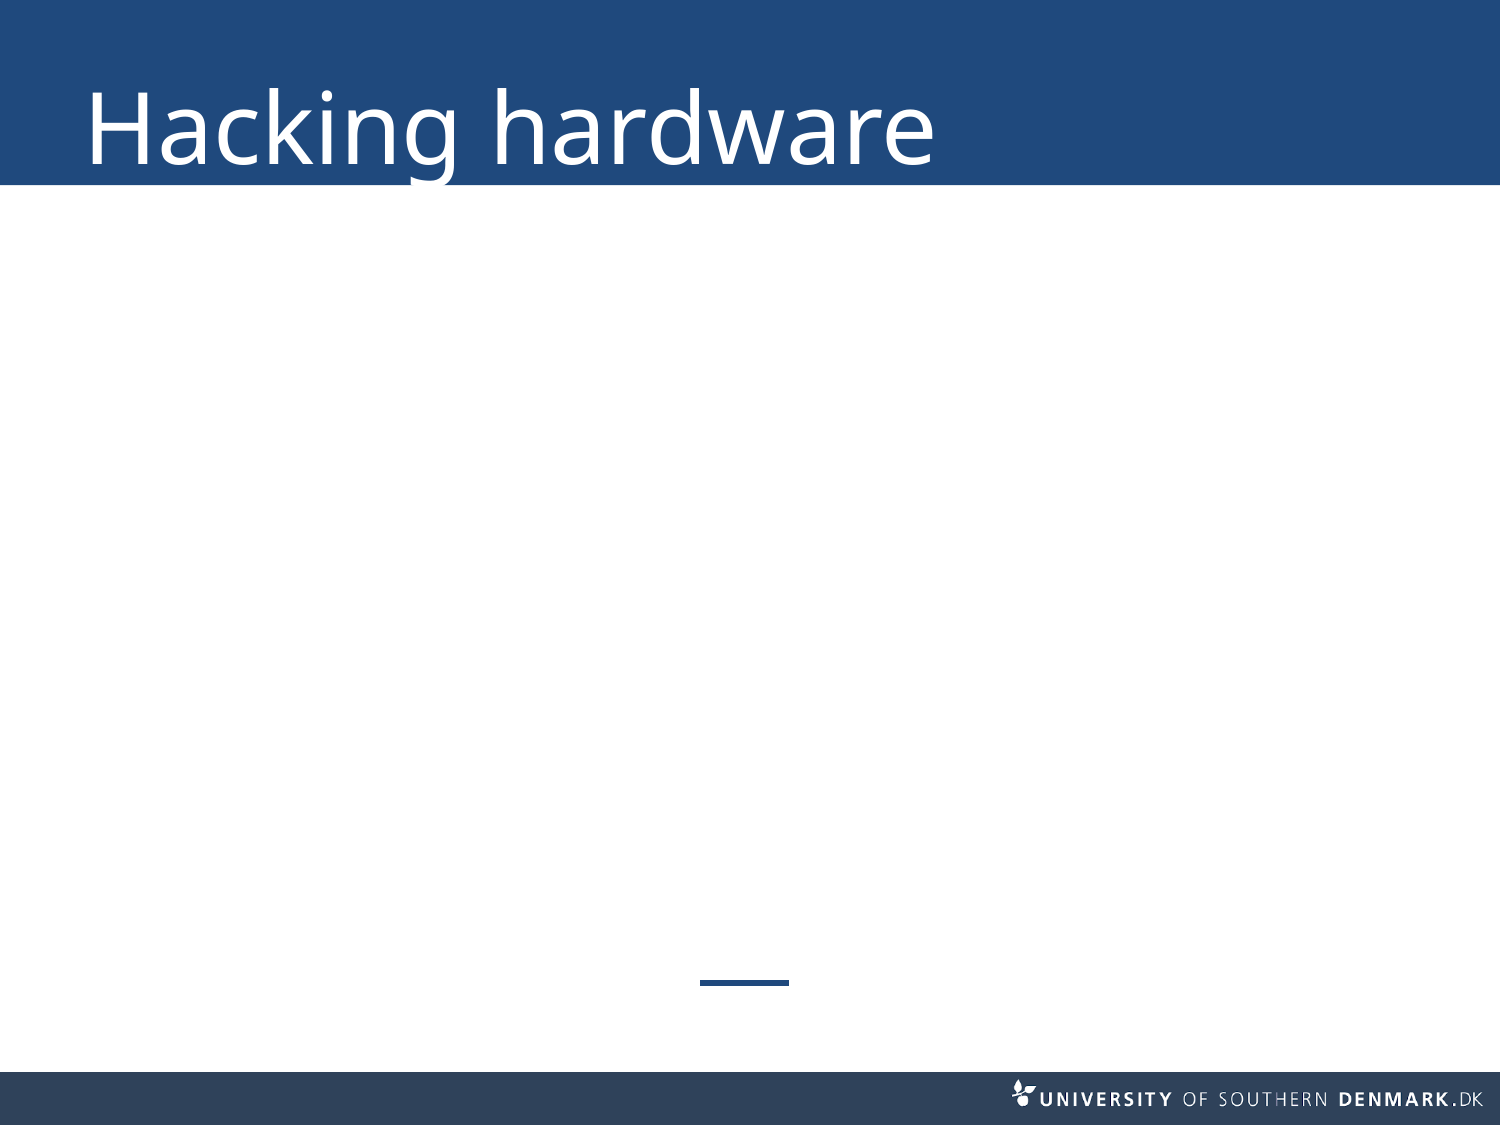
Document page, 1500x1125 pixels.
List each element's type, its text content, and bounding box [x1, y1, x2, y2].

picture [0, 1072, 1500, 1125]
title Hacking hardware [68, 63, 1465, 186]
